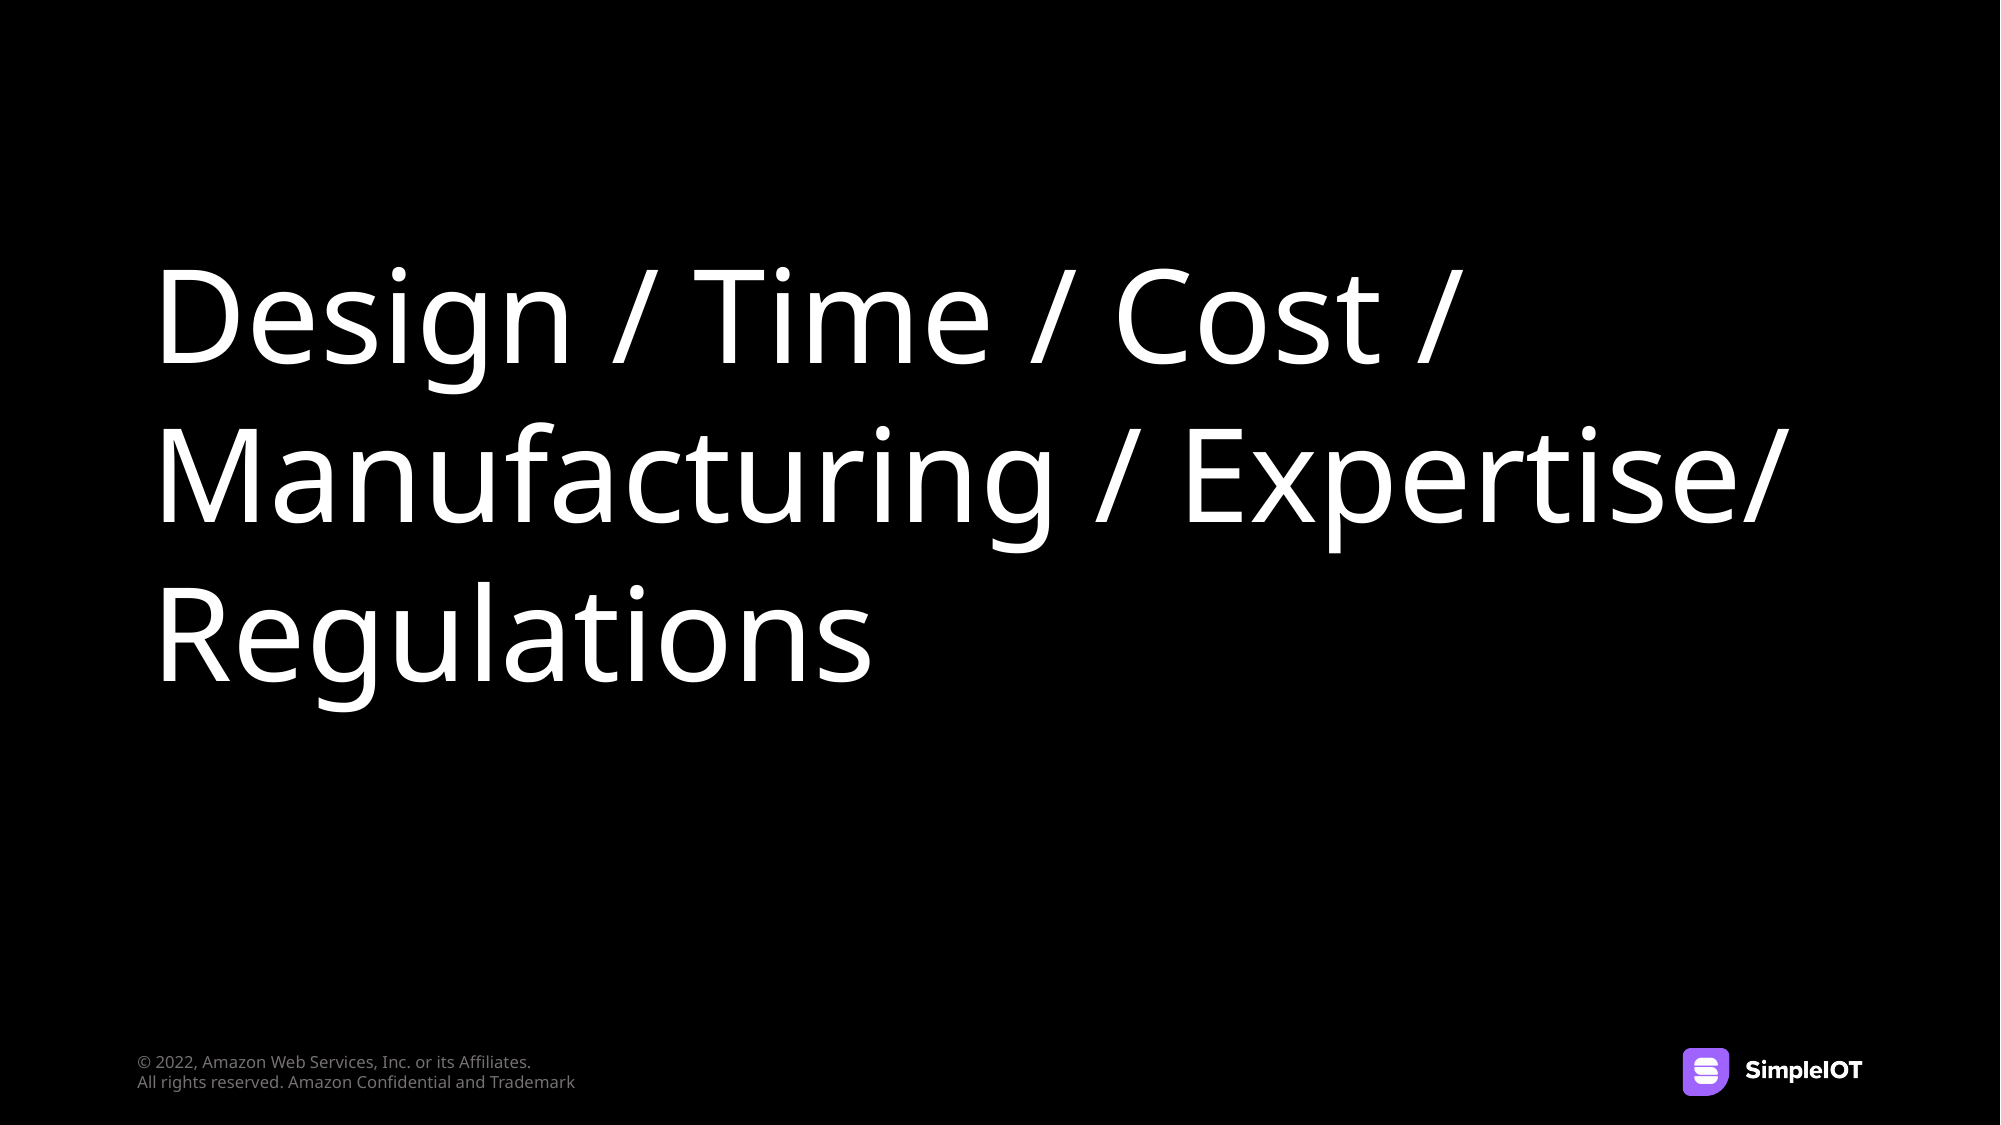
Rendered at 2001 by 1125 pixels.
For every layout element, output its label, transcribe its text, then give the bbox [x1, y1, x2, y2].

picture [1682, 1048, 1863, 1096]
list Design / Time / Cost / Manufacturing / Expertise/ Regulations [136, 207, 1862, 753]
